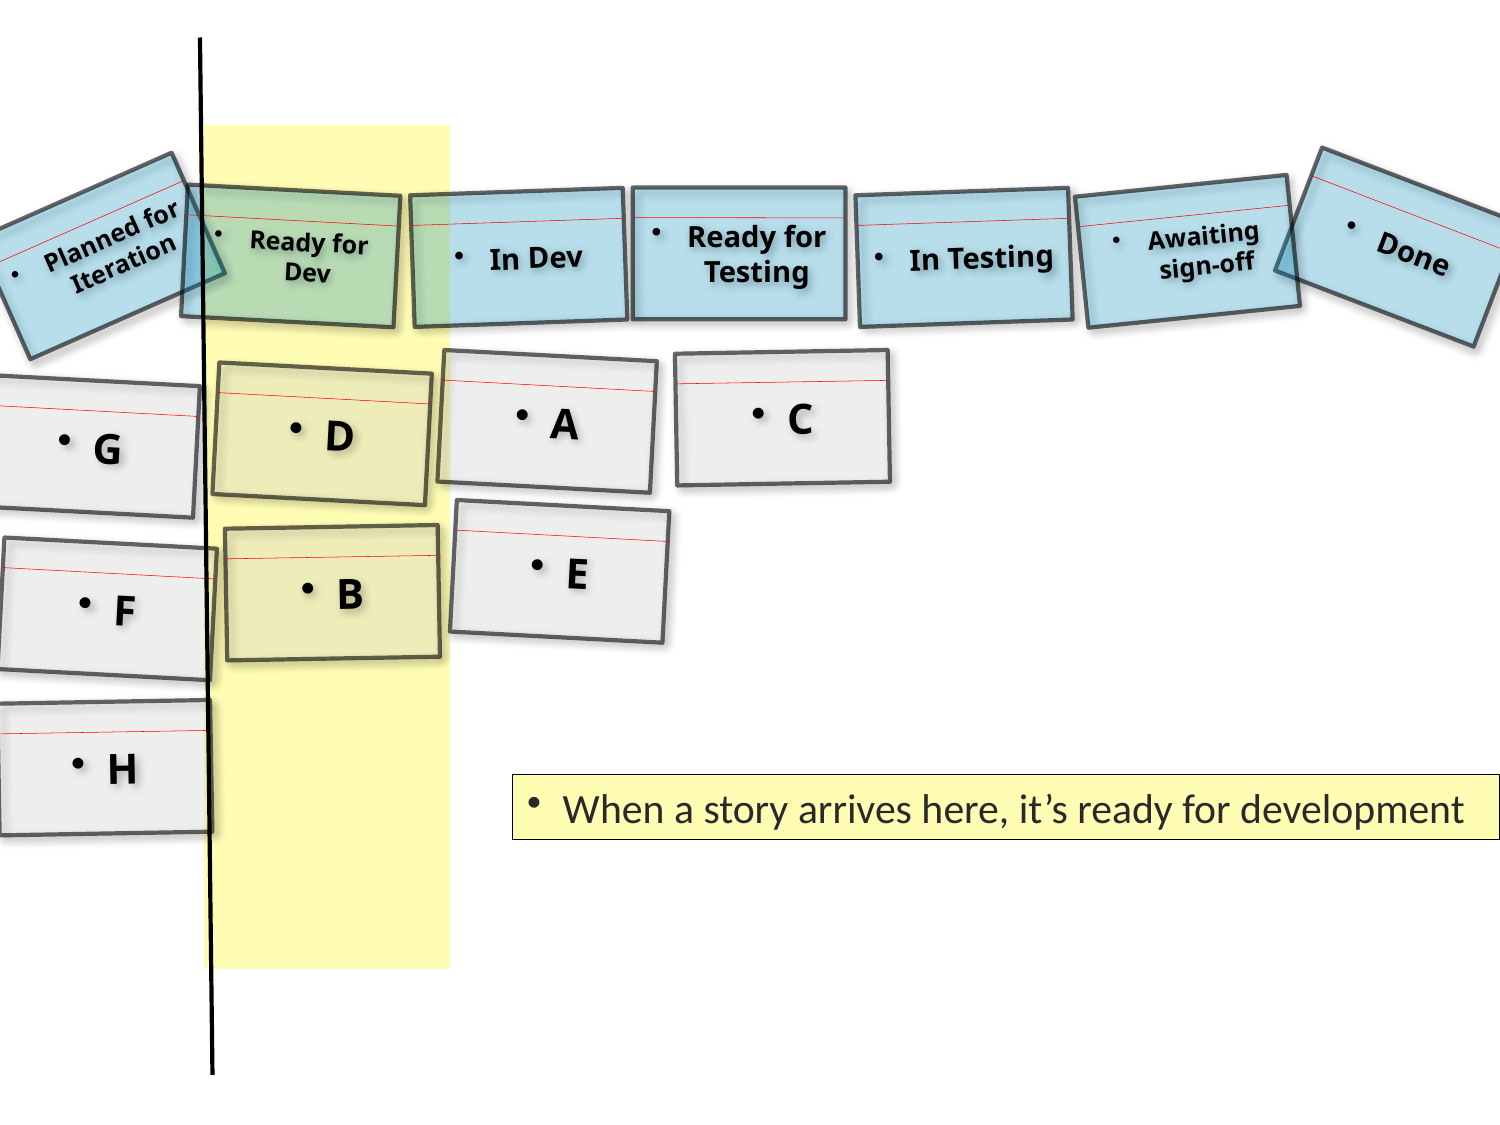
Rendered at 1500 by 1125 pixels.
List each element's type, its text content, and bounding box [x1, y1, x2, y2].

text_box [440, 355, 654, 488]
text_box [216, 367, 429, 500]
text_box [0, 701, 194, 834]
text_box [452, 505, 667, 638]
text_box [0, 380, 194, 513]
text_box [184, 189, 194, 323]
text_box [199, 37, 213, 1076]
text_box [675, 351, 890, 484]
text_box [216, 646, 452, 971]
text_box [857, 191, 1071, 324]
text_box [216, 494, 452, 543]
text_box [1080, 185, 1295, 318]
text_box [0, 189, 182, 323]
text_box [225, 526, 440, 659]
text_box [0, 542, 194, 675]
text_box [216, 123, 452, 193]
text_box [632, 187, 846, 320]
text_box When a story arrives here, it’s ready for development [512, 774, 1500, 840]
text_box [216, 325, 452, 370]
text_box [216, 189, 398, 323]
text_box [412, 191, 626, 324]
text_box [1291, 180, 1500, 314]
